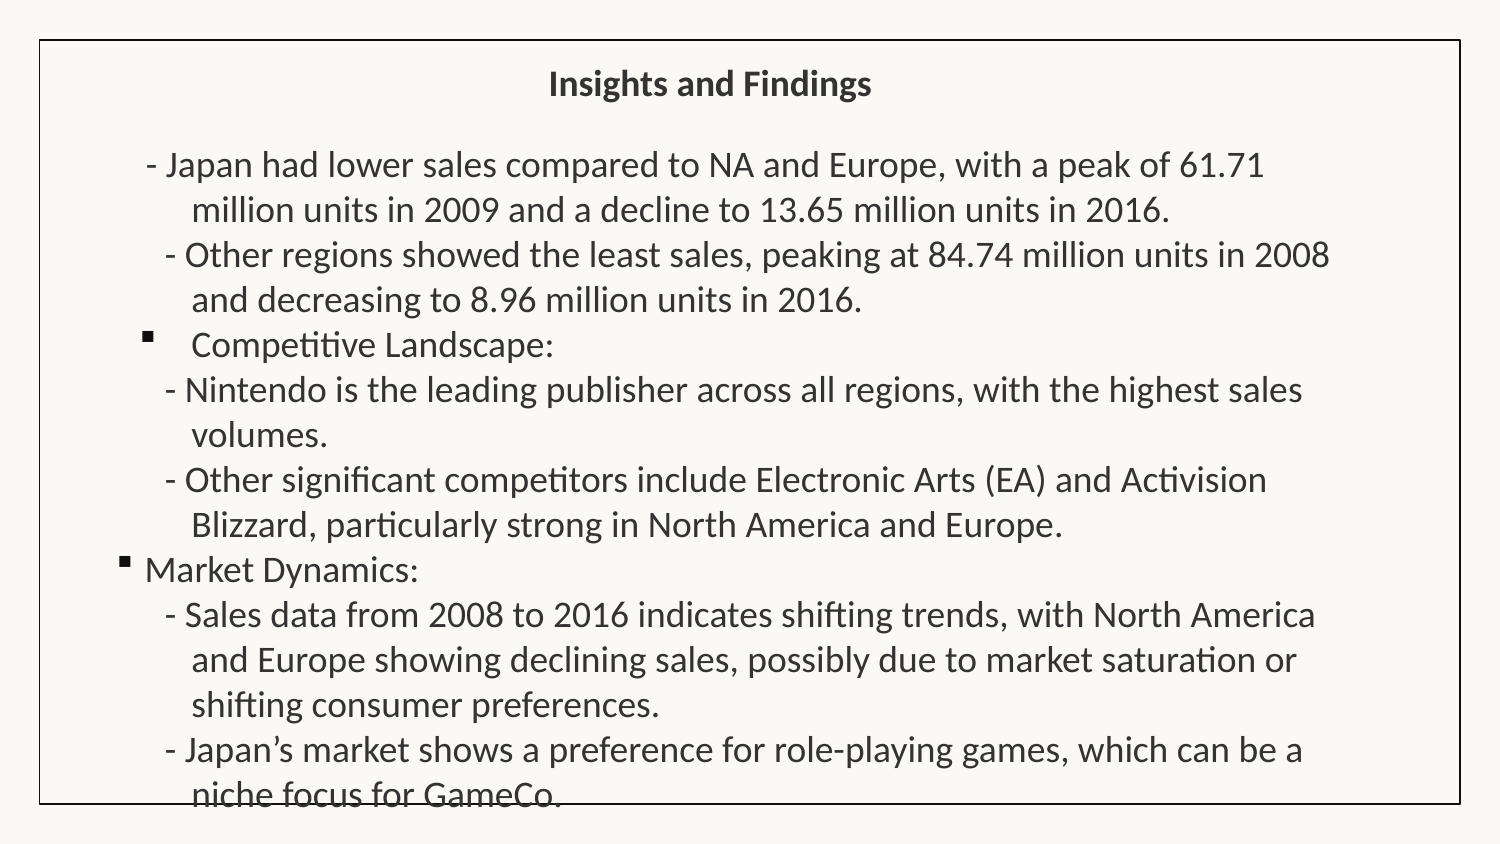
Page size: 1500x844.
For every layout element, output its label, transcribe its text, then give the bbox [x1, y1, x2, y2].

title Insights and Findings [290, 34, 1130, 129]
subtitle - Japan had lower sales compared to NA and Europe, with a peak of 61.71 million units in 2009 and a decline to 13.65 million units in 2016. - Other regions showed the least sales, peaking at 84.74 million units in 2008 and decreasing to 8.96 million units in 2016. Competitive Landscape: - Nintendo is the leading publisher across all regions, with the highest sales volumes. - Other significant competitors include Electronic Arts (EA) and Activision Blizzard, particularly strong in North America and Europe. Market Dynamics: - Sales data from 2008 to 2016 indicates shifting trends, with North America and Europe showing declining sales, possibly due to market saturation or shifting consumer preferences. - Japan’s market shows a preference for role-playing games, which can be a niche focus for GameCo. [101, 206, 1382, 784]
